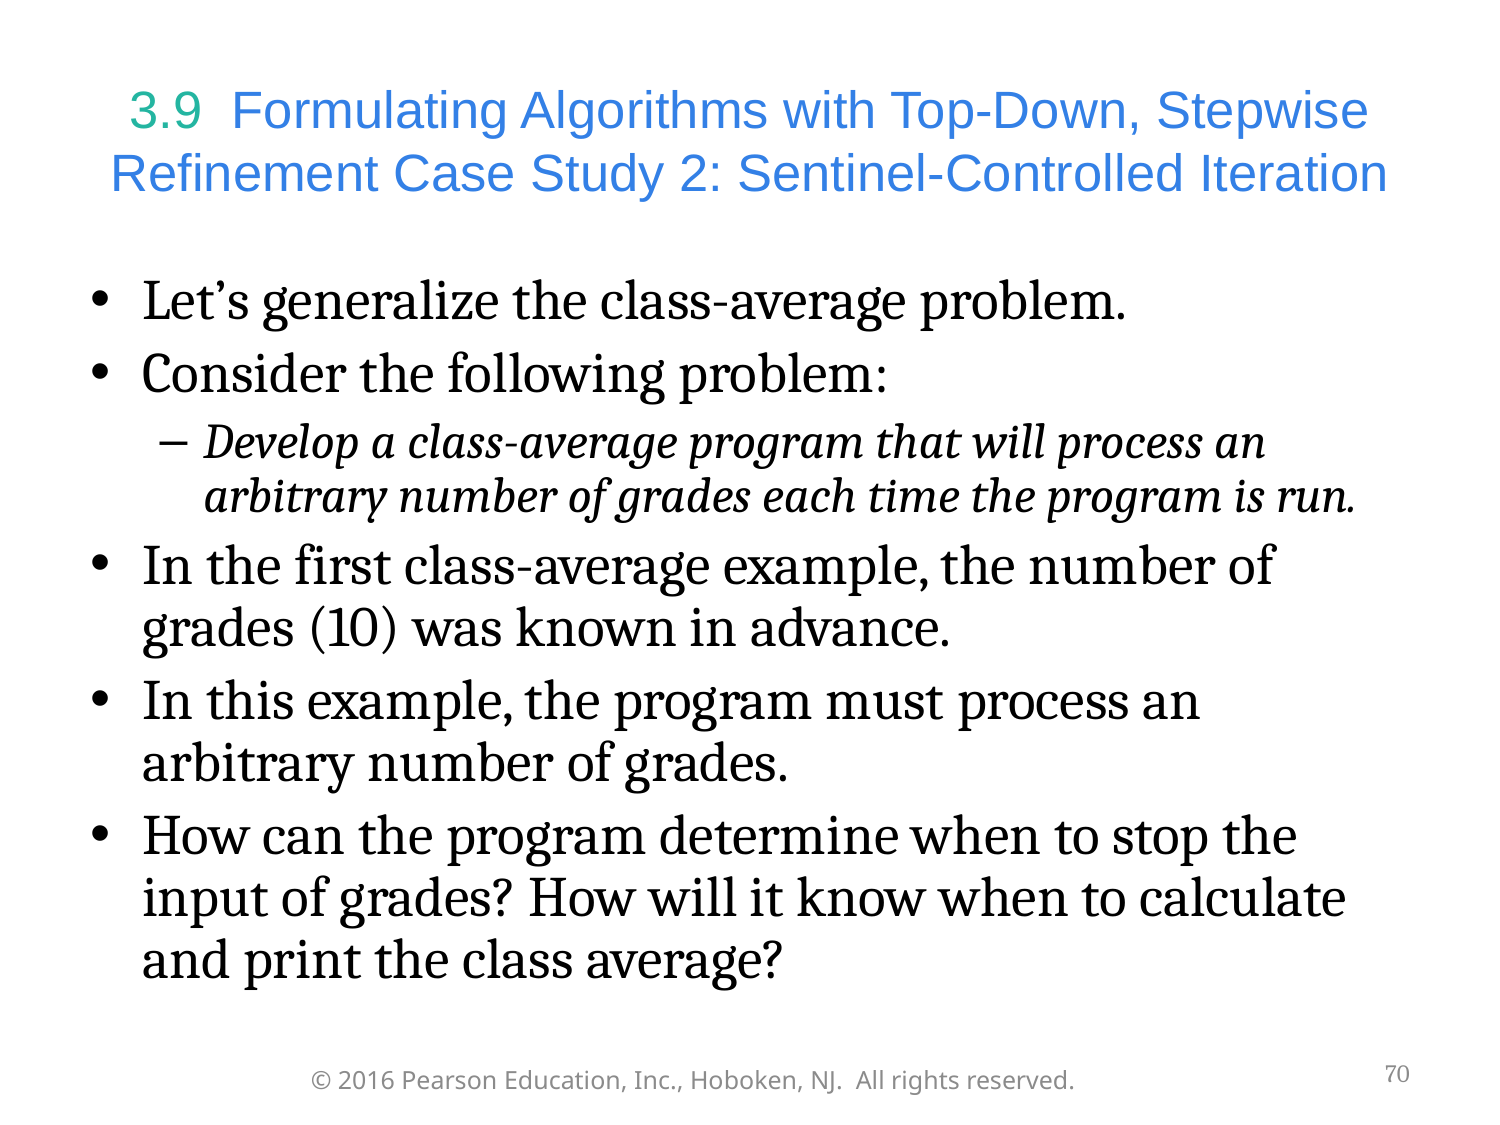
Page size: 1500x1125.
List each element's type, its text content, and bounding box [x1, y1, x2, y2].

slide_number 70 [1074, 1042, 1425, 1103]
title 3.9 Formulating Algorithms with Top-Down, Stepwise Refinement Case Study 2: Sentinel-Controlled Iteration [75, 45, 1425, 233]
list Let’s generalize the class-average problem. Consider the following problem: Develop a class-average program that will process an arbitrary number of grades each time the program is run. In the first class-average example, the number of grades (10) was known in advance. In this example, the program must process an arbitrary number of grades. How can the program determine when to stop the input of grades? How will it know when to calculate and print the class average? [75, 262, 1425, 1005]
footer © 2016 Pearson Education, Inc., Hoboken, NJ. All rights reserved. [287, 1050, 1100, 1110]
